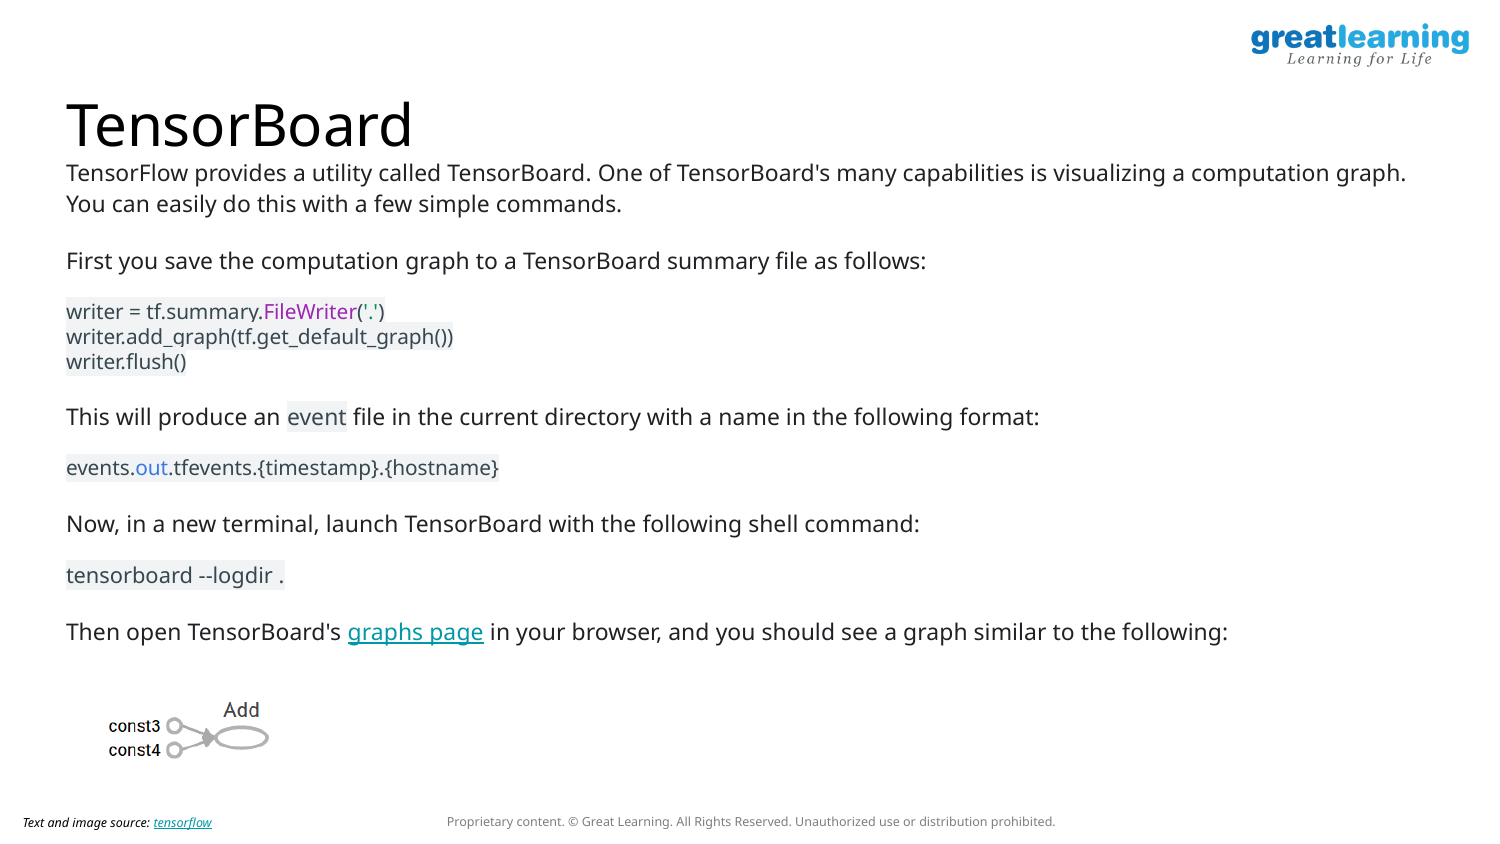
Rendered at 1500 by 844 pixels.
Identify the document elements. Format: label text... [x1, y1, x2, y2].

picture [1251, 23, 1469, 67]
picture [70, 675, 317, 795]
title TensorBoard [51, 72, 1449, 139]
text_box Text and image source: tensorflow [7, 799, 564, 844]
list TensorFlow provides a utility called TensorBoard. One of TensorBoard's many capabilities is visualizing a computation graph. You can easily do this with a few simple commands. First you save the computation graph to a TensorBoard summary file as follows: writer = tf.summary.FileWriter('.') writer.add_graph(tf.get_default_graph()) writer.flush() This will produce an event file in the current directory with a name in the following format: events.out.tfevents.{timestamp}.{hostname} Now, in a new terminal, launch TensorBoard with the following shell command: tensorboard --logdir . Then open TensorBoard's graphs page in your browser, and you should see a graph similar to the following: [51, 139, 1449, 700]
